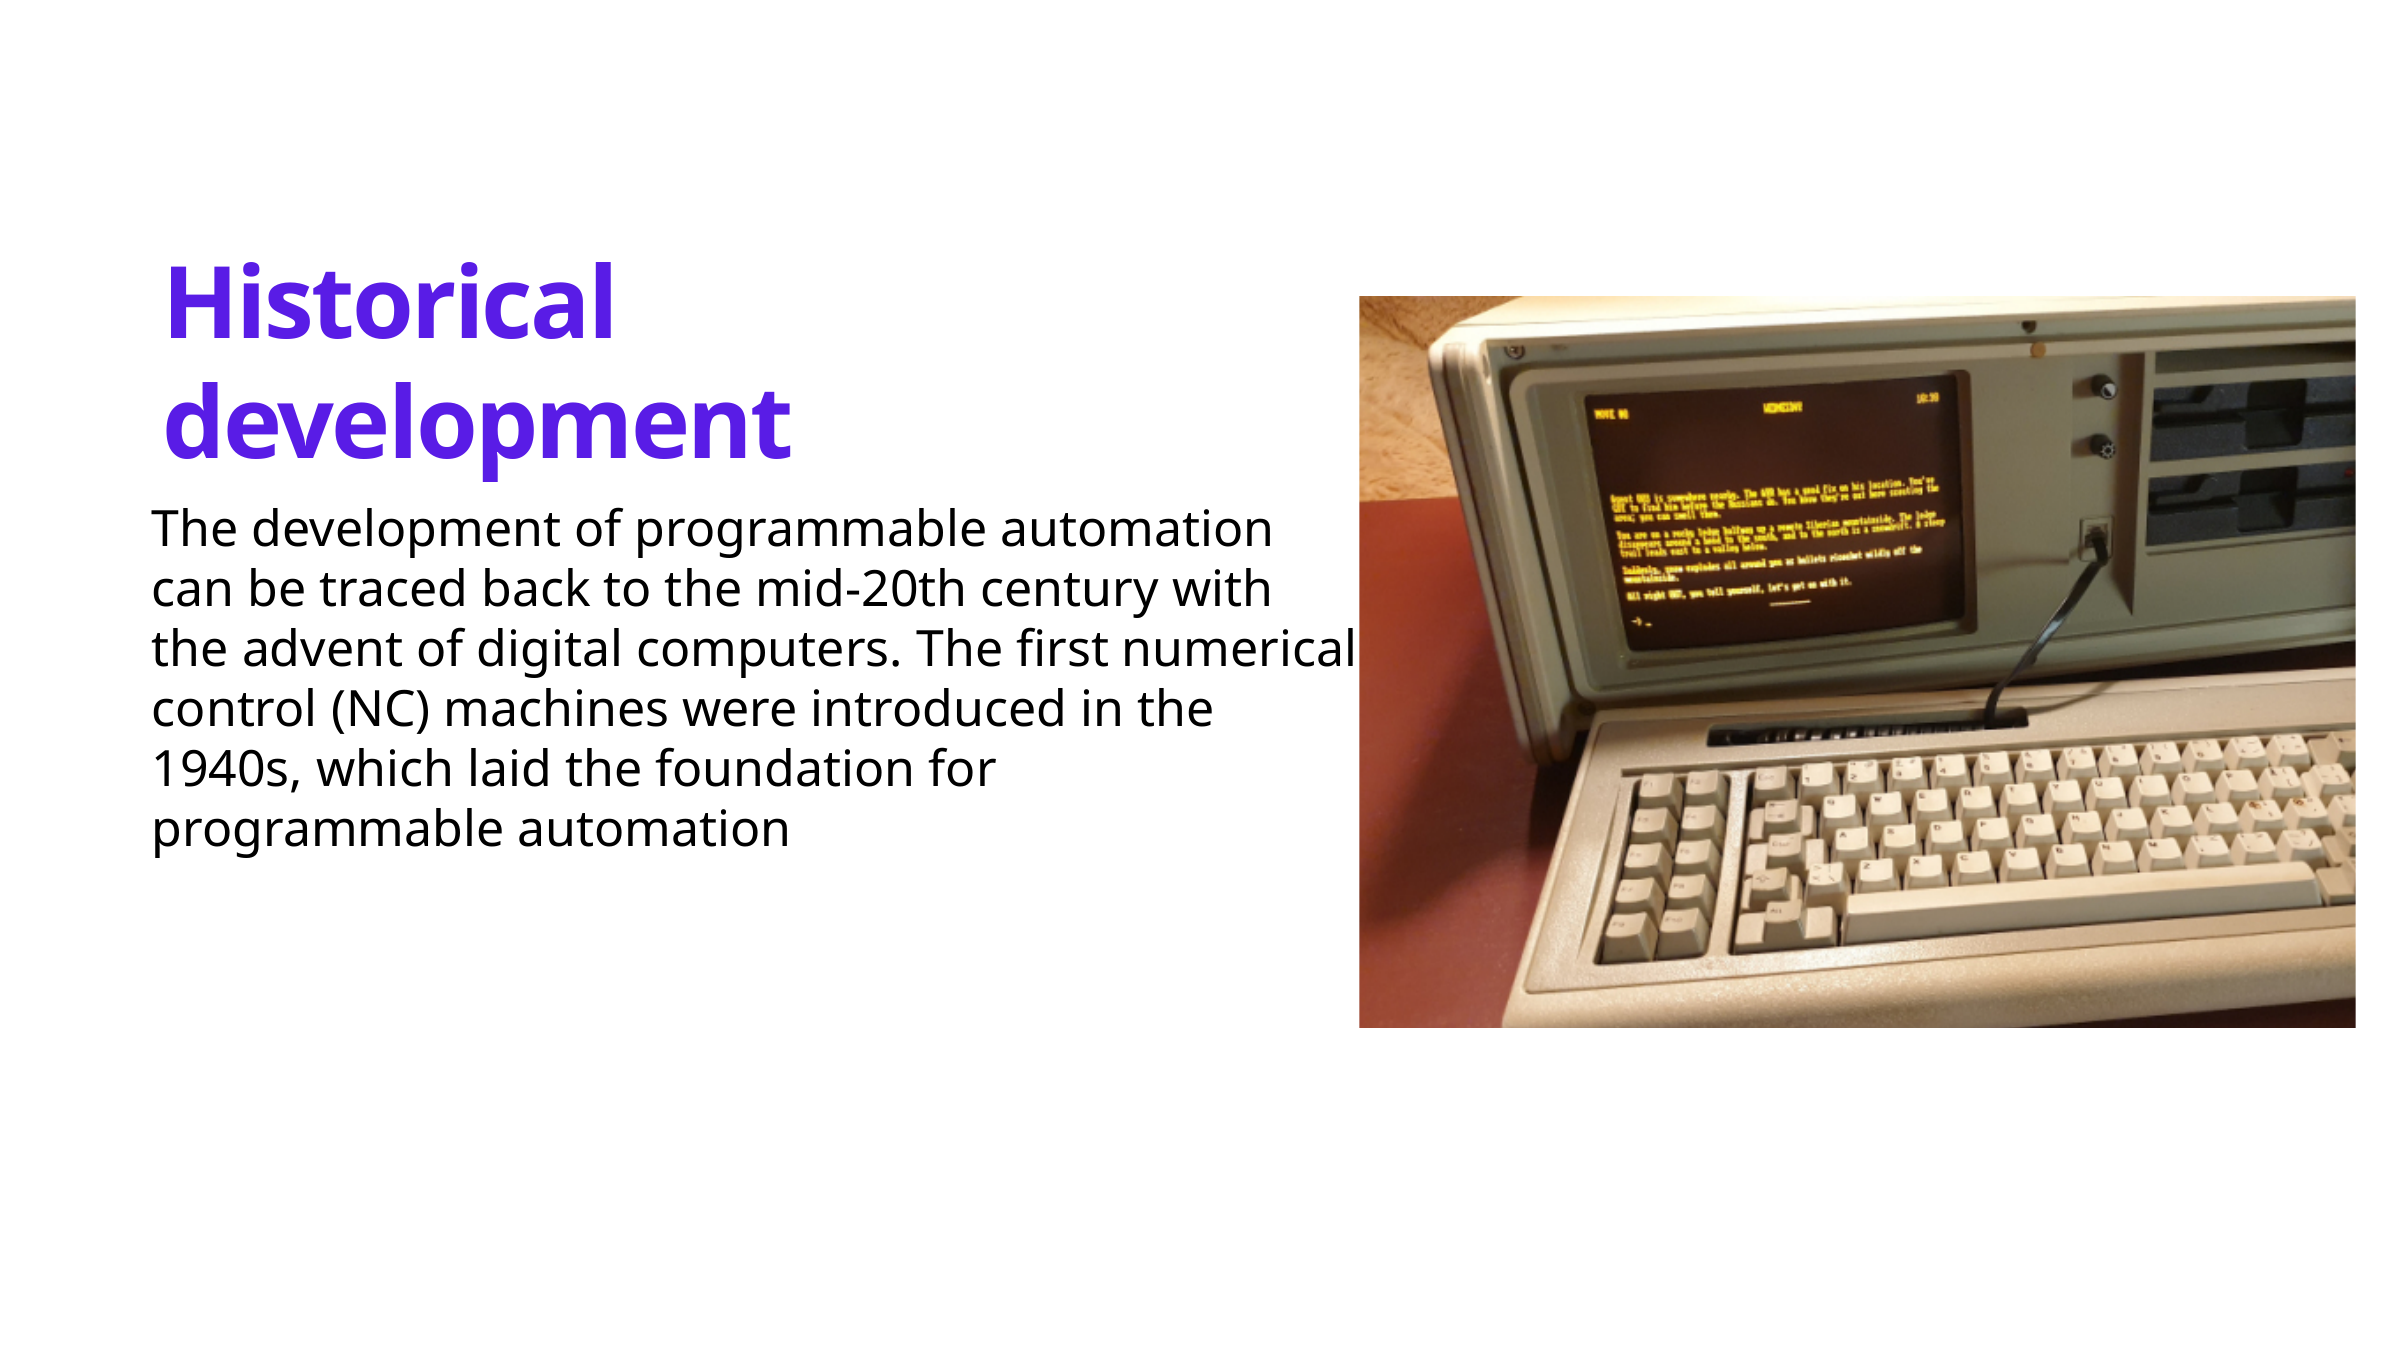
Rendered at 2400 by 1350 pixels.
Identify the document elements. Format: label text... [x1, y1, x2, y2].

text_box Historical development [148, 231, 1226, 487]
picture [1359, 296, 2356, 1028]
text_box The development of programmable automation can be traced back to the mid-20th century with the advent of digital computers. The first numerical control (NC) machines were introduced in the 1940s, which laid the foundation for programmable automation [137, 488, 1359, 909]
